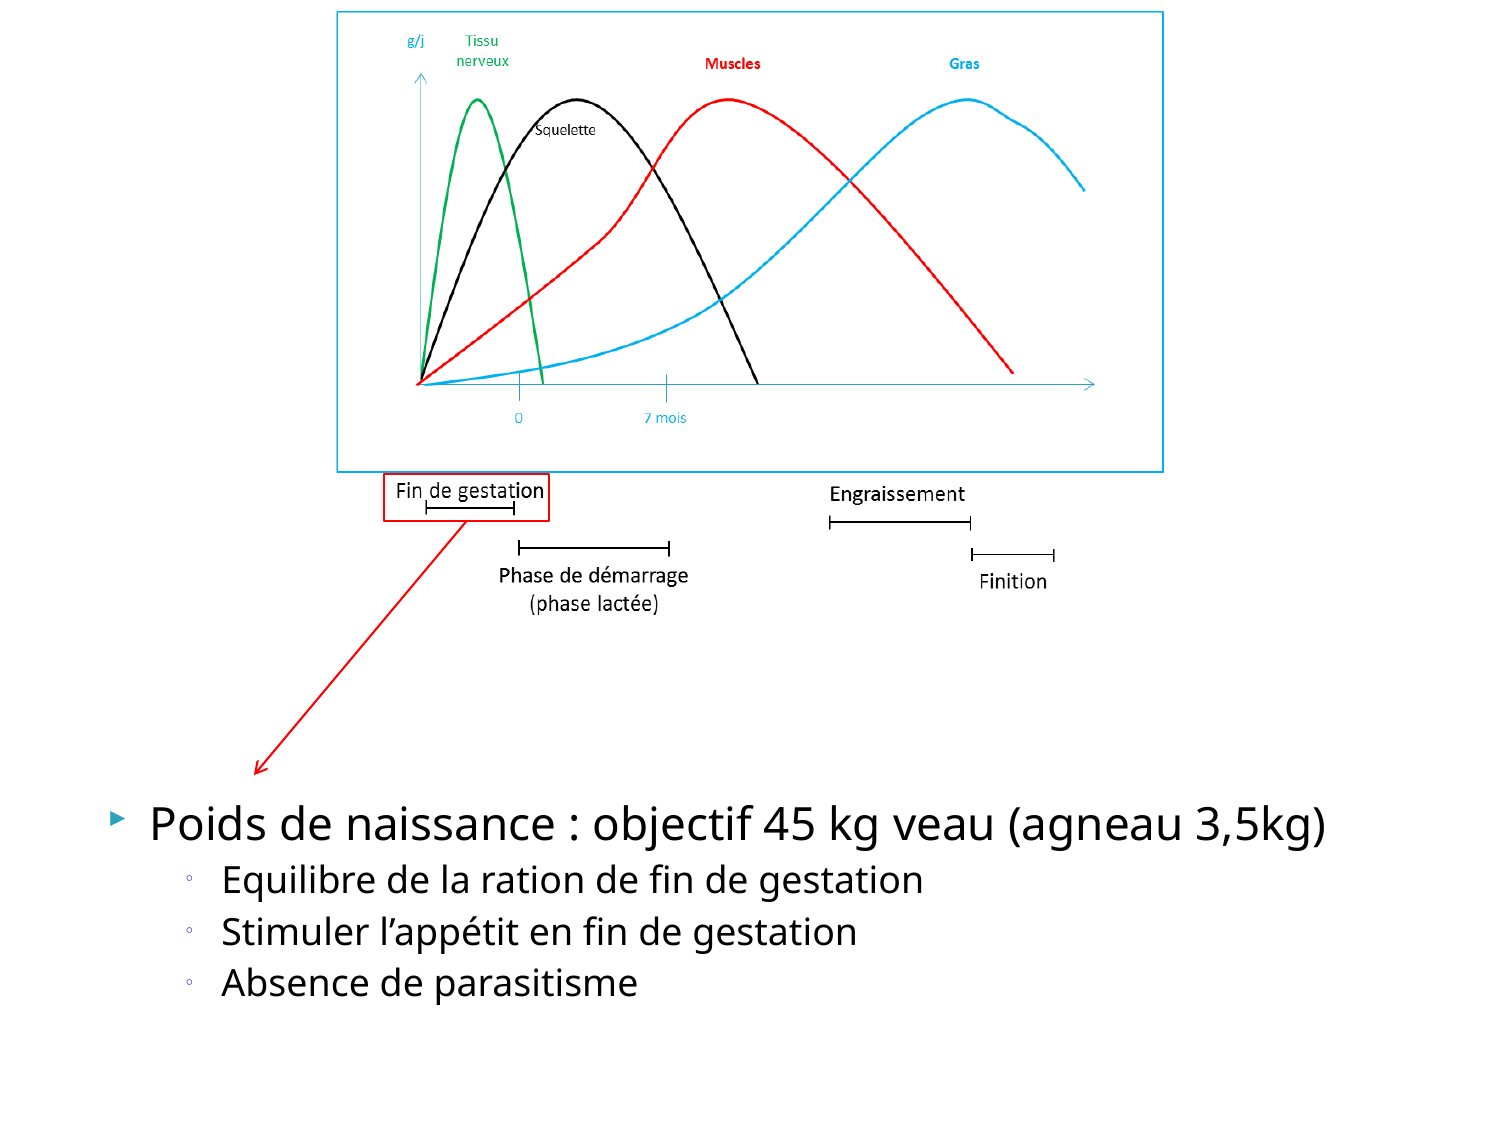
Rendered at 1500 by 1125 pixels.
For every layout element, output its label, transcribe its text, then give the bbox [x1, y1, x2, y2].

list Poids de naissance : objectif 45 kg veau (agneau 3,5kg) Equilibre de la ration de fin de gestation Stimuler l’appétit en fin de gestation Absence de parasitisme [75, 786, 1425, 1106]
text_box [253, 520, 467, 776]
picture [325, 0, 1176, 631]
